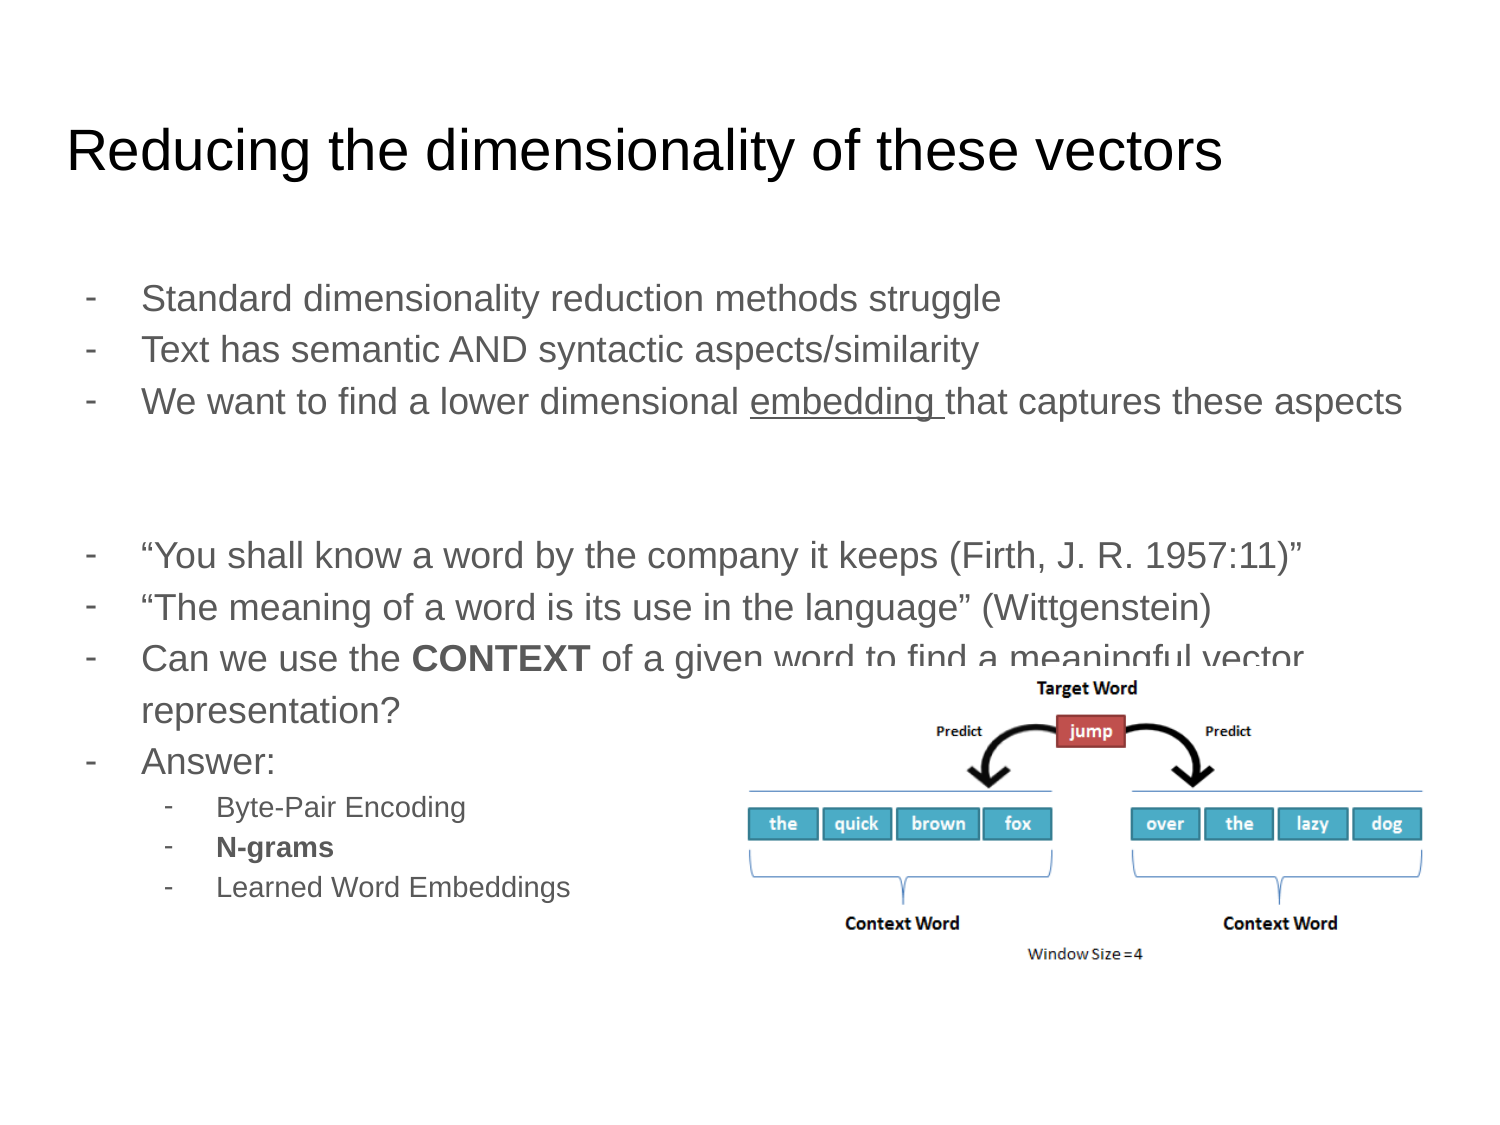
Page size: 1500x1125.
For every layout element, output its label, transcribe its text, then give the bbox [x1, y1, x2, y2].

title Reducing the dimensionality of these vectors [51, 97, 1449, 223]
picture [742, 666, 1433, 969]
list Standard dimensionality reduction methods struggle Text has semantic AND syntactic aspects/similarity We want to find a lower dimensional embedding that captures these aspects “You shall know a word by the company it keeps (Firth, J. R. 1957:11)” “The meaning of a word is its use in the language” (Wittgenstein) Can we use the CONTEXT of a given word to find a meaningful vector representation? Answer: Byte-Pair Encoding N-grams Learned Word Embeddings [51, 252, 1449, 1000]
